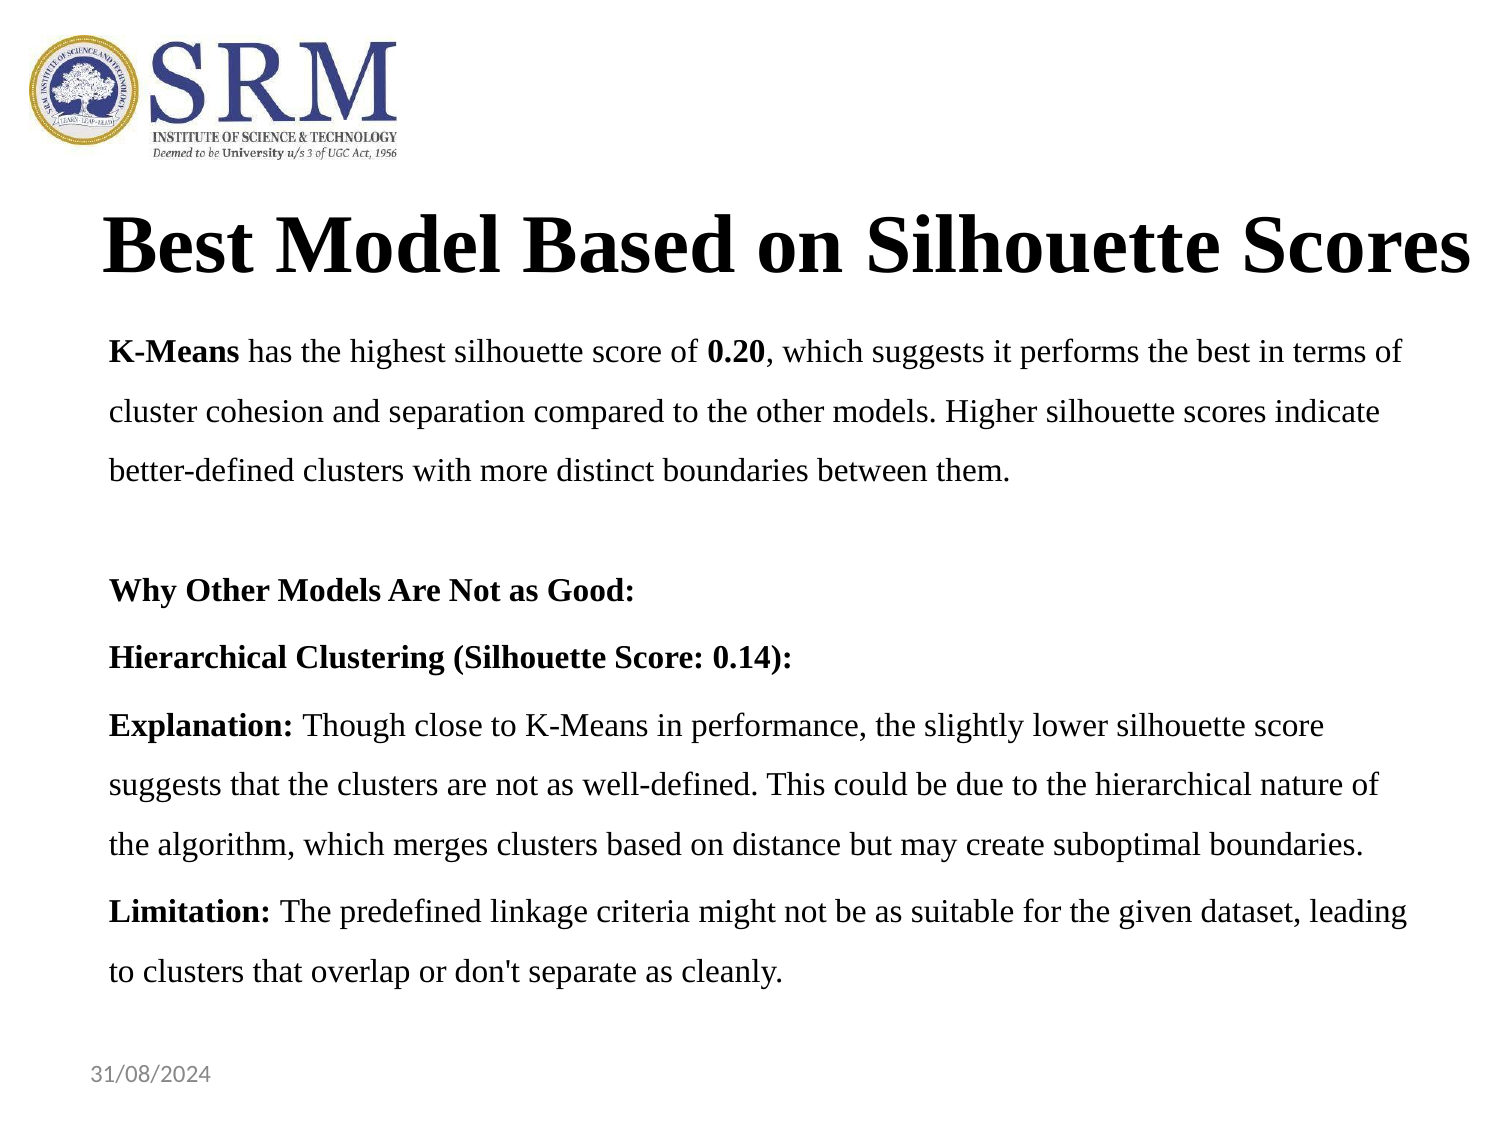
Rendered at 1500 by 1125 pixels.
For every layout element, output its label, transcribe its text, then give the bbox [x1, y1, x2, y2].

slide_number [75, 1042, 425, 1103]
title Best Model Based on Silhouette Scores [75, 146, 1500, 443]
picture [29, 35, 397, 161]
list K-Means has the highest silhouette score of 0.20, which suggests it performs the best in terms of cluster cohesion and separation compared to the other models. Higher silhouette scores indicate better-defined clusters with more distinct boundaries between them. Why Other Models Are Not as Good: Hierarchical Clustering (Silhouette Score: 0.14): Explanation: Though close to K-Means in performance, the slightly lower silhouette score suggests that the clusters are not as well-defined. This could be due to the hierarchical nature of the algorithm, which merges clusters based on distance but may create suboptimal boundaries. Limitation: The predefined linkage criteria might not be as suitable for the given dataset, leading to clusters that overlap or don't separate as cleanly. [75, 301, 1425, 1007]
